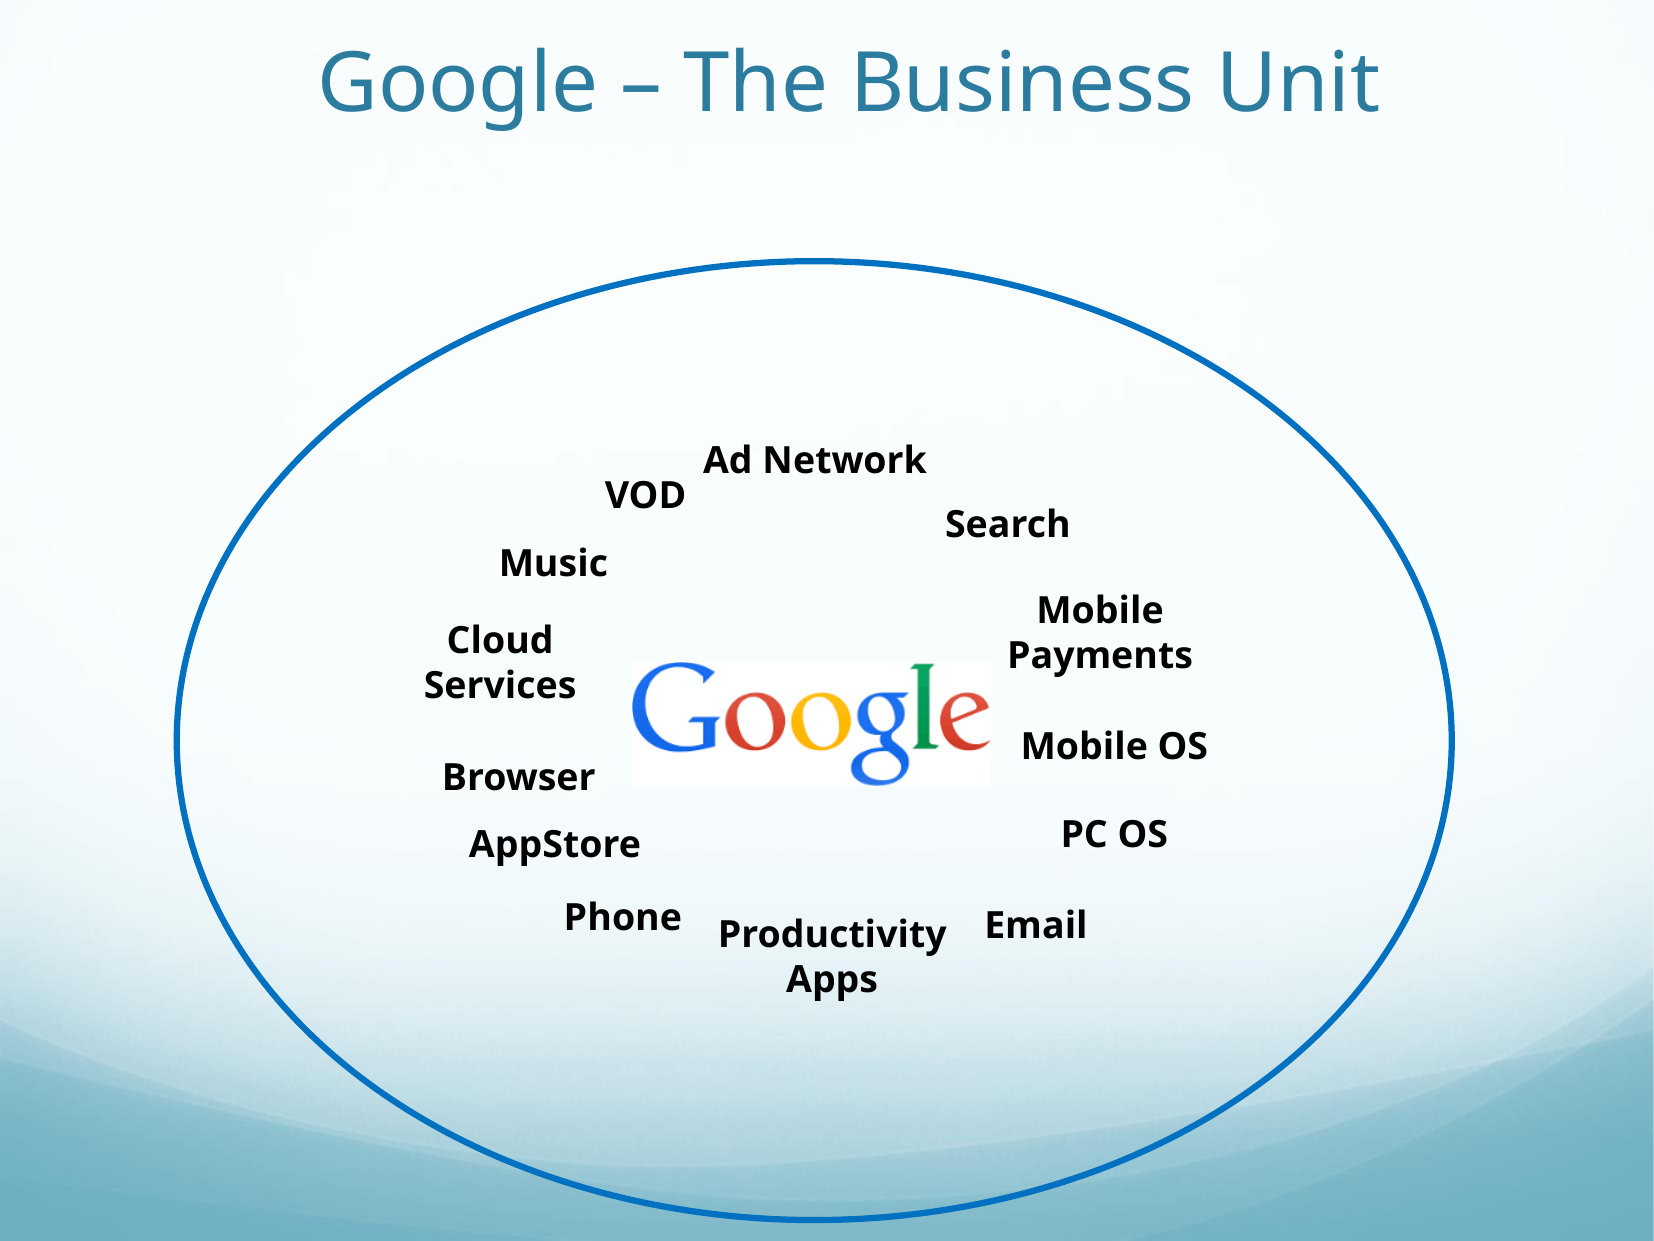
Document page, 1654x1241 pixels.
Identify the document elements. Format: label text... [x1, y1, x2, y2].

picture [0, 0, 1654, 1241]
text_box VOD [590, 464, 702, 524]
text_box Search [930, 492, 1086, 553]
title Google – The Business Unit [122, 0, 1577, 137]
text_box AppStore [454, 812, 656, 873]
text_box [174, 259, 1454, 1223]
text_box Music [483, 531, 623, 591]
text_box Mobile Payments [992, 578, 1209, 684]
text_box Email [969, 893, 1103, 953]
text_box Productivity Apps [703, 902, 962, 1008]
text_box Cloud Services [408, 608, 592, 714]
text_box Phone [549, 885, 698, 946]
text_box Mobile OS [1005, 714, 1224, 775]
text_box PC OS [1045, 802, 1184, 862]
text_box Ad Network [688, 428, 942, 489]
text_box Browser [427, 745, 611, 806]
